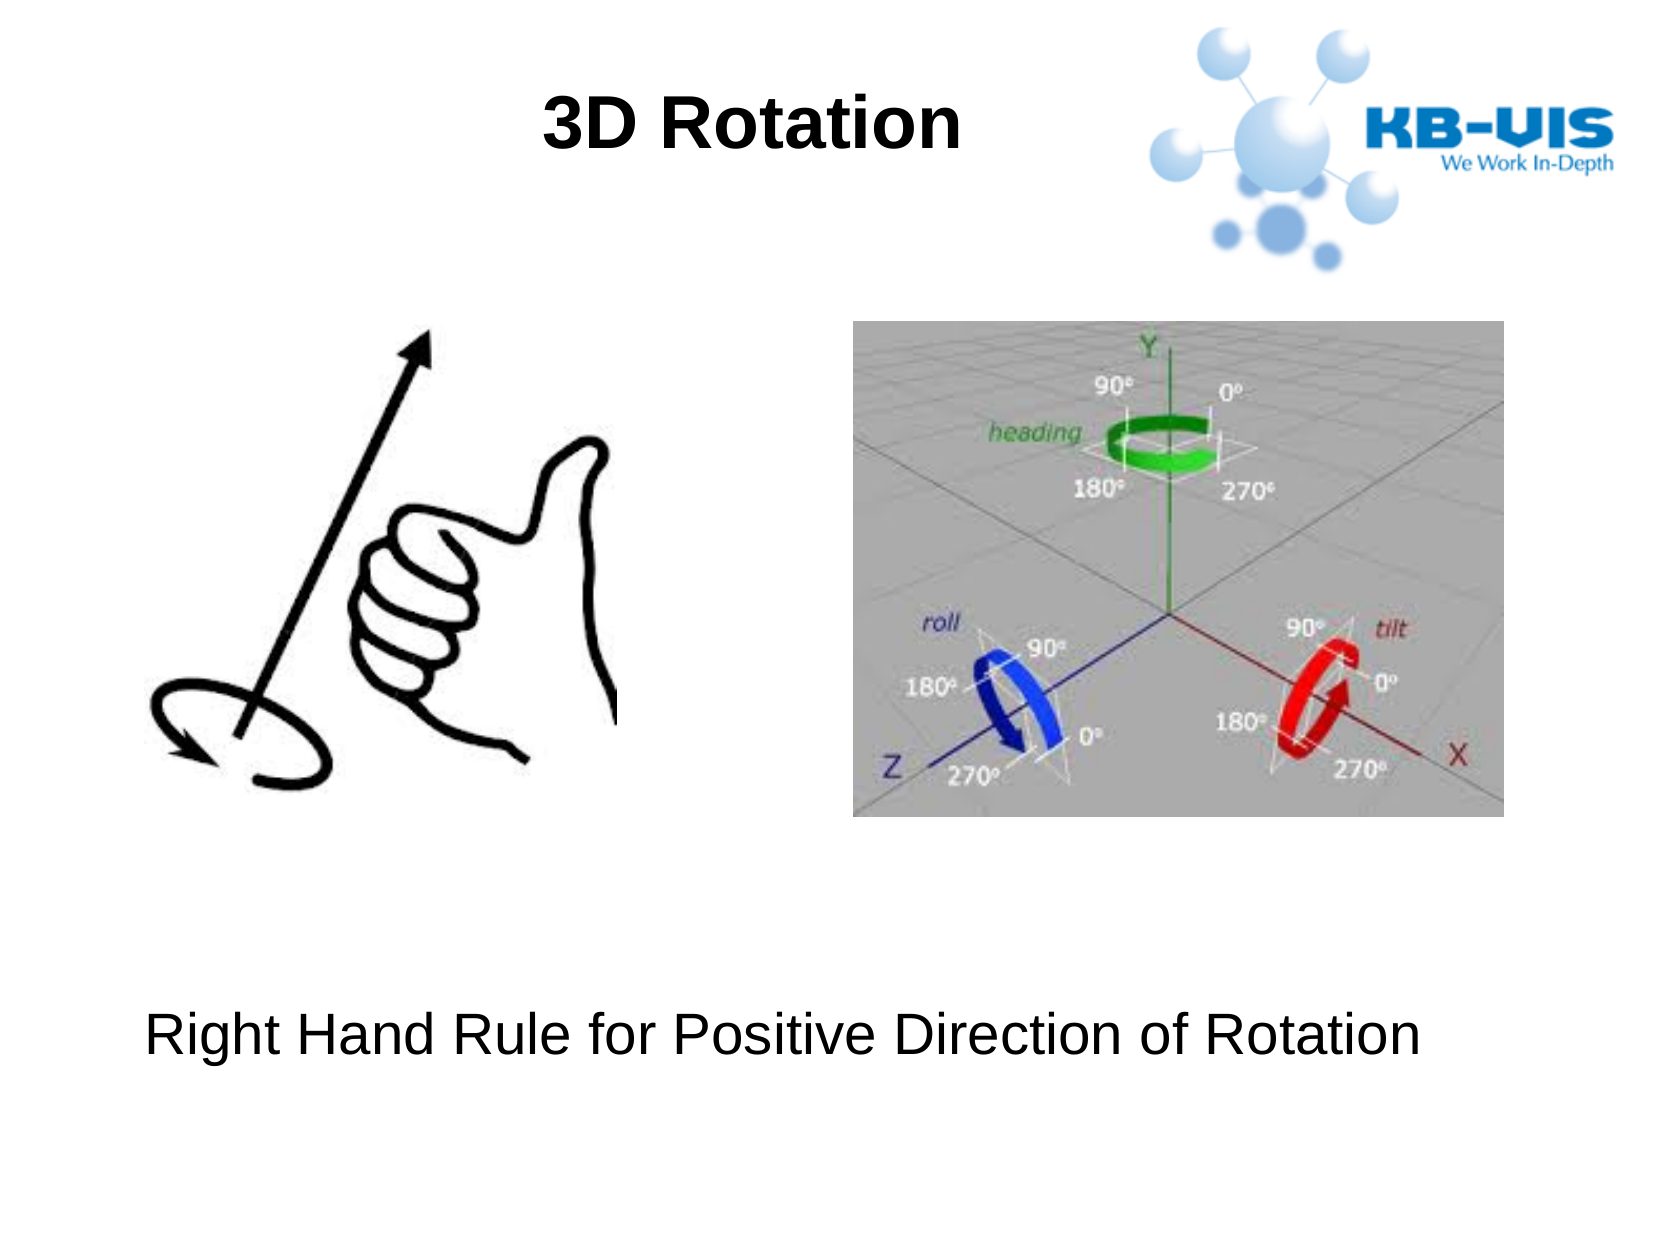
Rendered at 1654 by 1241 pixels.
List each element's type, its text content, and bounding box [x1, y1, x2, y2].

title 3D Rotation [82, 17, 1424, 225]
text_box Right Hand Rule for Positive Direction of Rotation [129, 984, 1474, 1105]
picture [0, 0, 1654, 1241]
